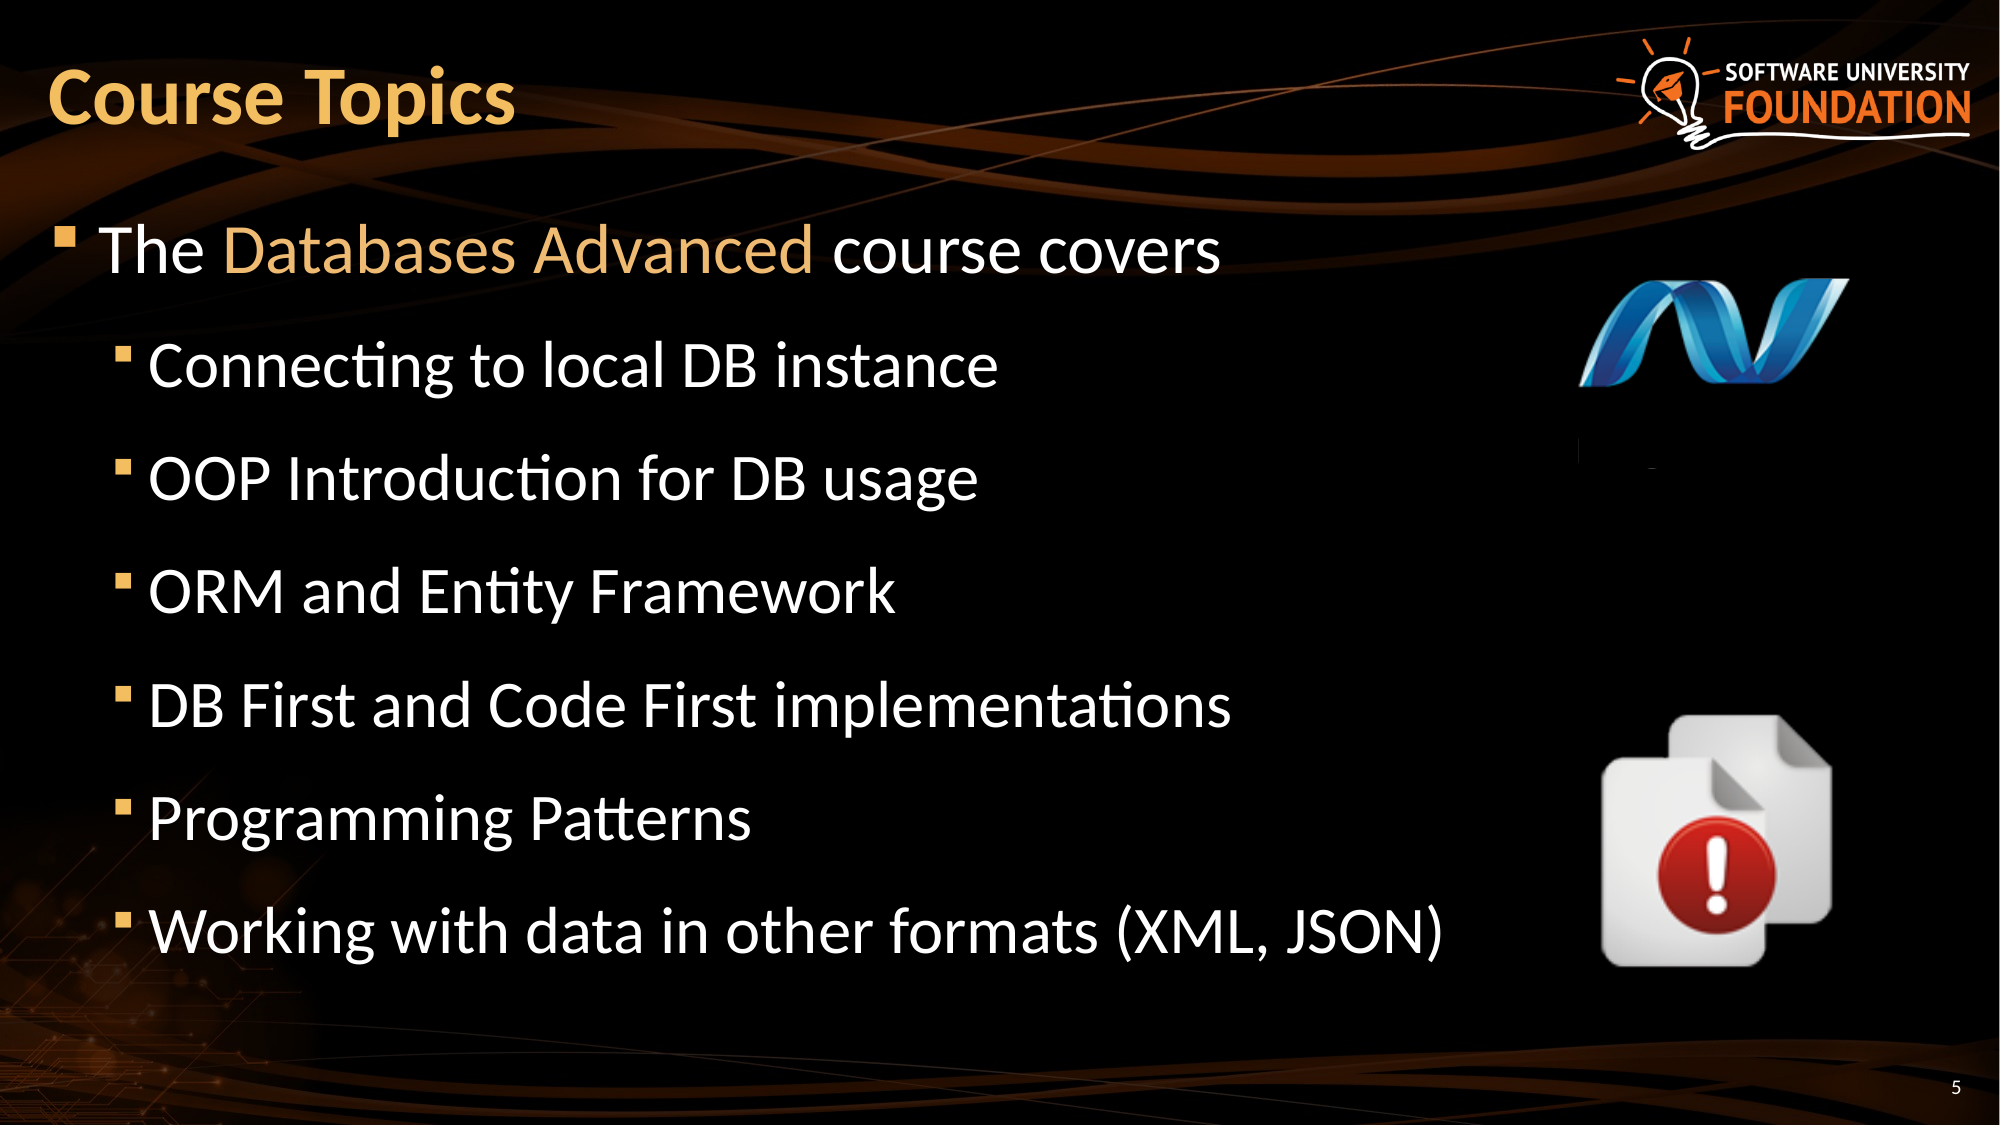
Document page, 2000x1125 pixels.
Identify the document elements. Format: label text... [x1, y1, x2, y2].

slide_number 5 [1897, 1070, 1968, 1103]
list The Databases Advanced course covers Connecting to local DB instance OOP Introduction for DB usage ORM and Entity Framework DB First and Code First implementations Programming Patterns Working with data in other formats (XML, JSON) [31, 189, 1538, 1103]
title Course Topics [30, 6, 1602, 189]
picture [0, 0, 2000, 1125]
